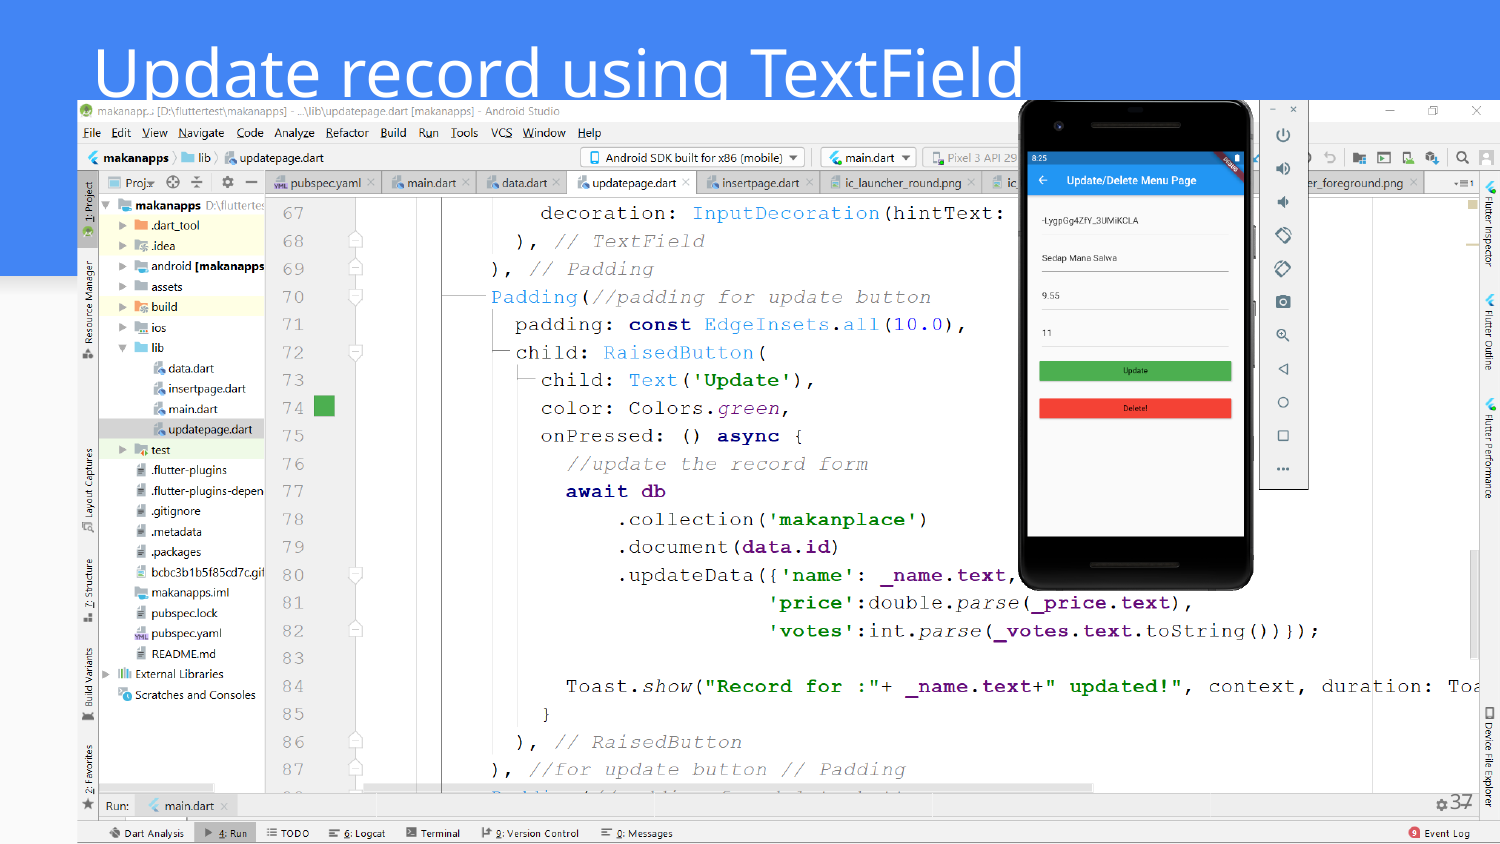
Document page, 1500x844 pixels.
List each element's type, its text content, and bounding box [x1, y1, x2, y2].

picture [77, 99, 1500, 844]
title Update record using TextField [77, 0, 1427, 99]
